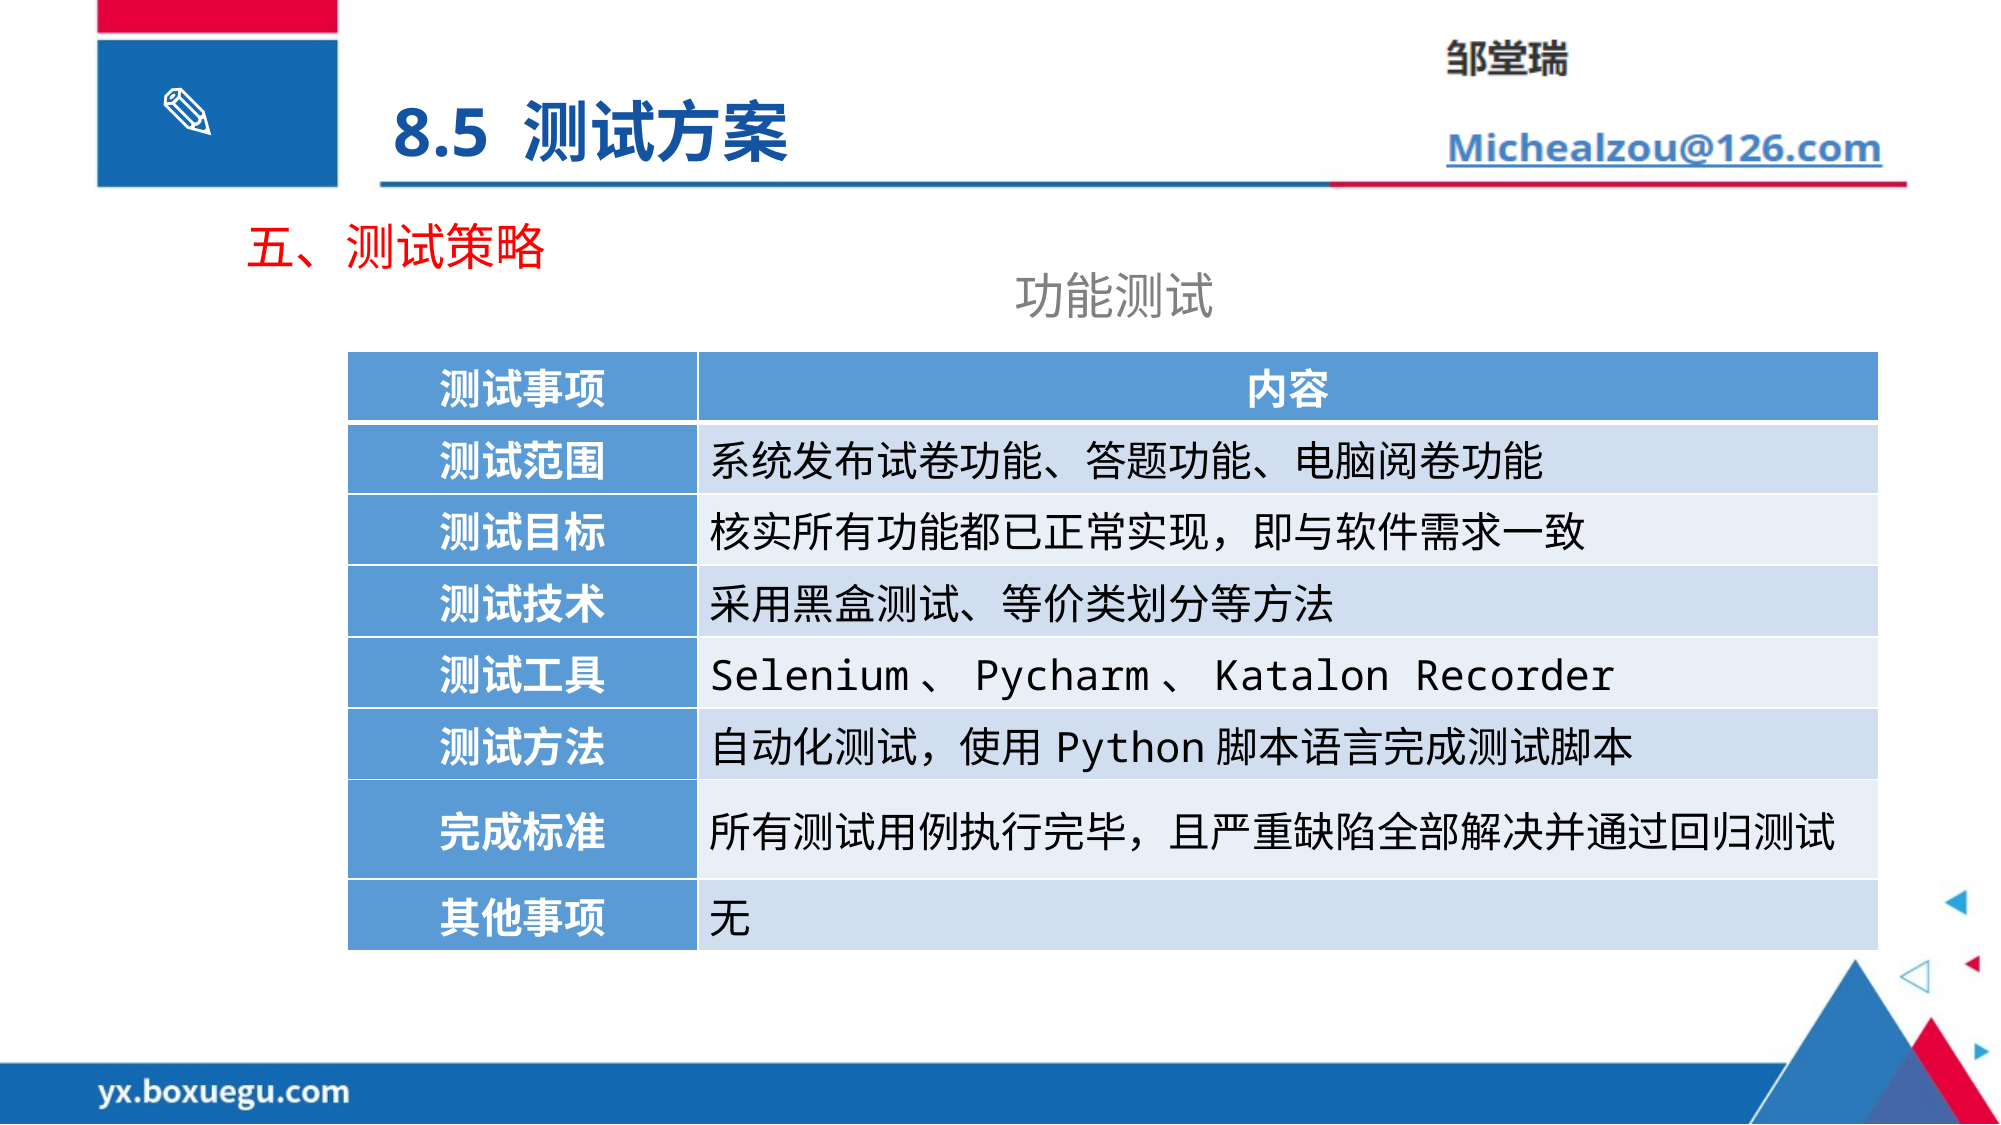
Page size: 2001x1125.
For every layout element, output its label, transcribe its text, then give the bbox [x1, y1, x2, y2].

table_cell 采用黑盒测试、等价类划分等方法 [699, 566, 1878, 636]
text_box 五、测试策略 [230, 178, 1853, 277]
text_box 8.5 测试方案 [379, 82, 847, 177]
table_cell 自动化测试，使用Python脚本语言完成测试脚本 [699, 709, 1878, 779]
table_cell 测试方法 [348, 709, 697, 779]
table_header 内容 [699, 352, 1878, 420]
table_cell 完成标准 [348, 780, 697, 878]
table_cell 其他事项 [348, 880, 697, 950]
table_cell 无 [699, 880, 1878, 950]
table_cell 测试技术 [348, 566, 697, 636]
table_cell 核实所有功能都已正常实现，即与软件需求一致 [699, 495, 1878, 564]
picture [0, 0, 2000, 1124]
table_cell 所有测试用例执行完毕，且严重缺陷全部解决并通过回归测试 [699, 780, 1878, 878]
text_box 功能测试 [999, 227, 1264, 340]
table_header 测试事项 [348, 352, 697, 420]
table_cell 测试目标 [348, 495, 697, 564]
table_cell Selenium、Pycharm、Katalon Recorder [699, 638, 1878, 707]
table_cell 测试范围 [348, 425, 697, 493]
table_cell 测试工具 [348, 638, 697, 707]
table_cell 系统发布试卷功能、答题功能、电脑阅卷功能 [699, 425, 1878, 493]
